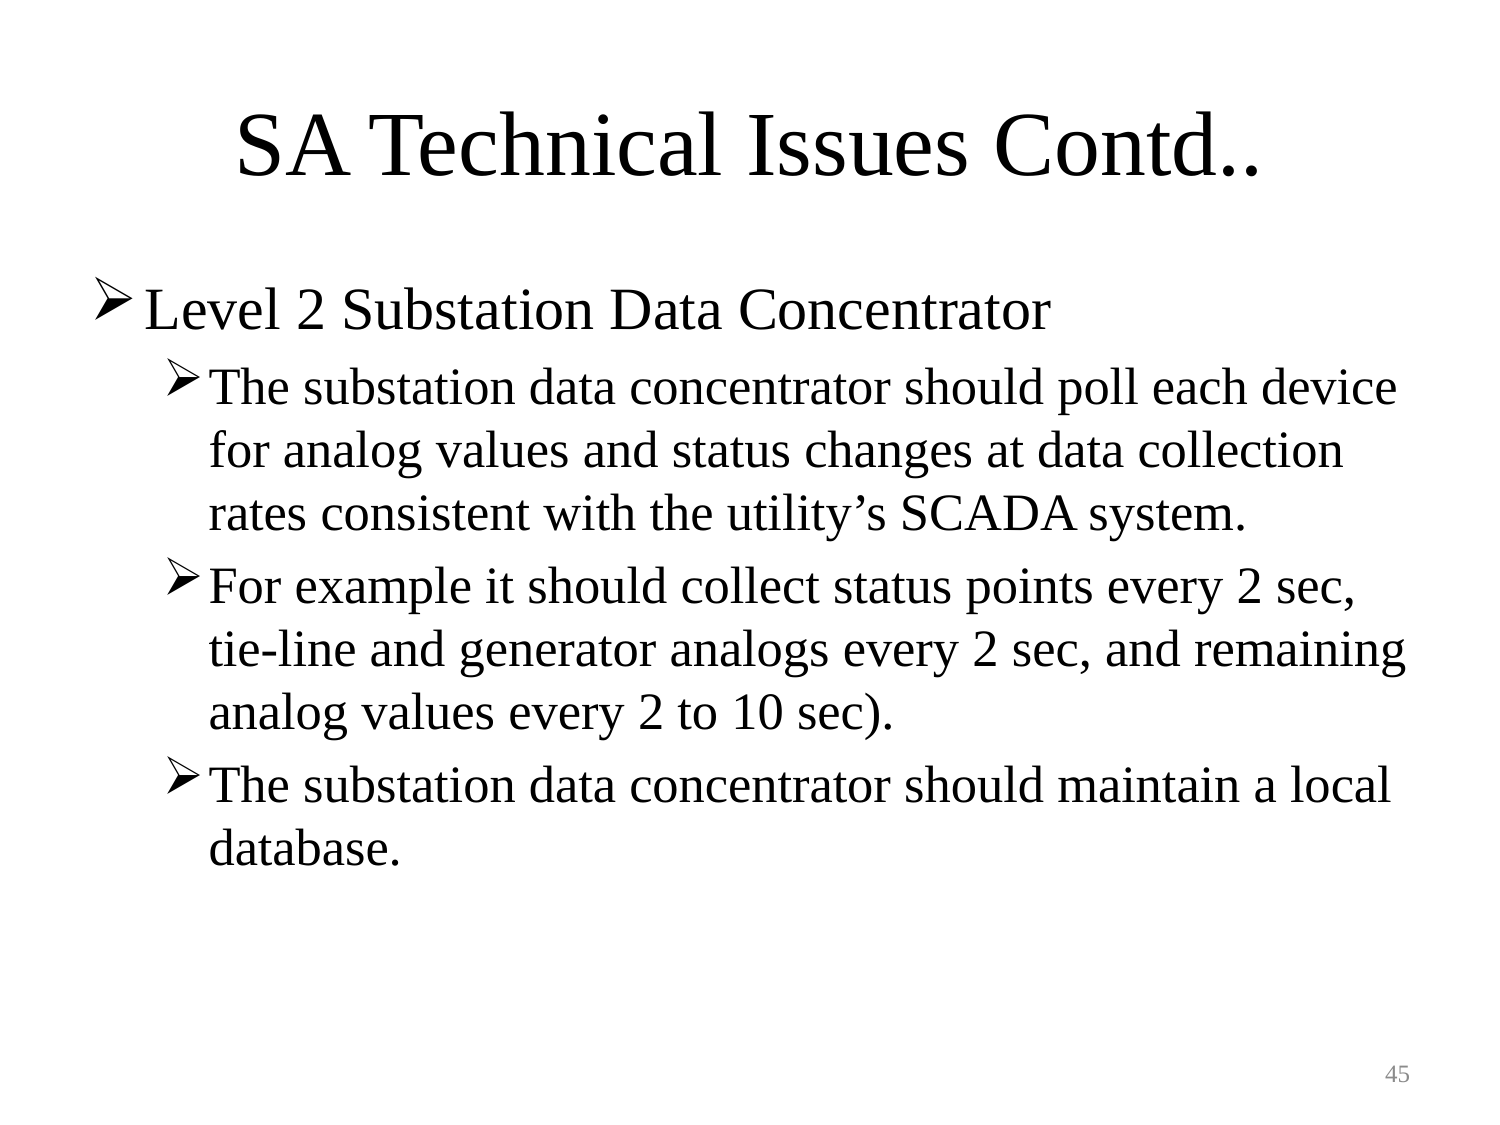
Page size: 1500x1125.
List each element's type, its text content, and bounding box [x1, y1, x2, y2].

slide_number 45 [1074, 1042, 1425, 1103]
title SA Technical Issues Contd.. [75, 45, 1425, 233]
list Level 2 Substation Data Concentrator The substation data concentrator should poll each device for analog values and status changes at data collection rates consistent with the utility’s SCADA system. For example it should collect status points every 2 sec, tie-line and generator analogs every 2 sec, and remaining analog values every 2 to 10 sec). The substation data concentrator should maintain a local database. [75, 262, 1425, 1005]
